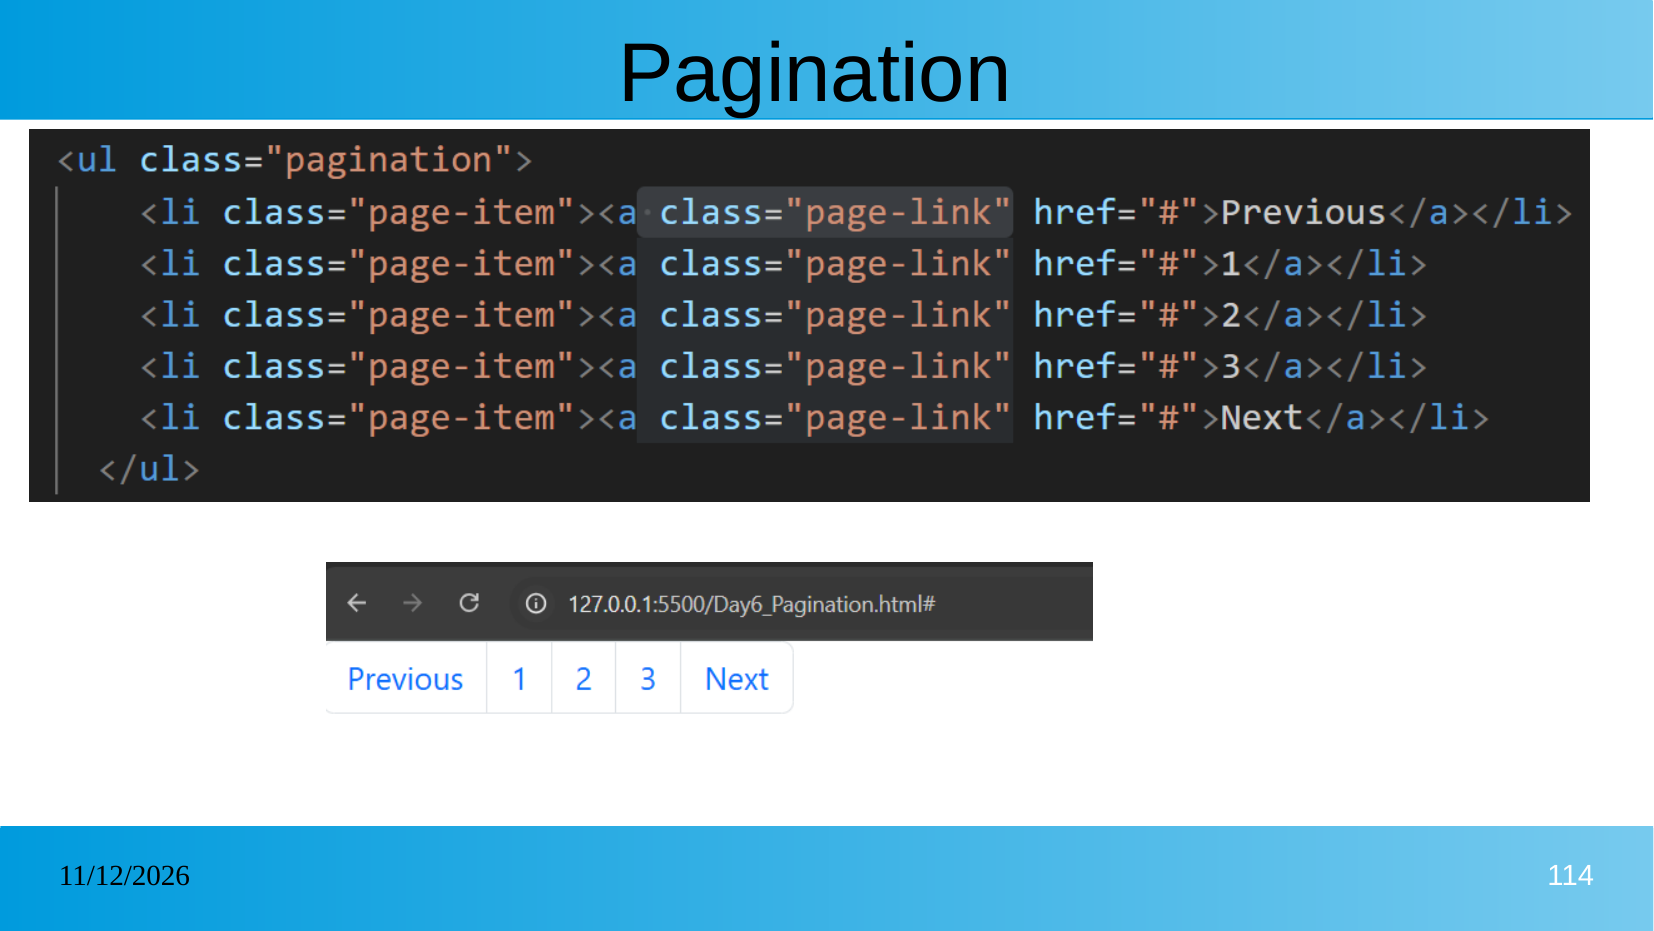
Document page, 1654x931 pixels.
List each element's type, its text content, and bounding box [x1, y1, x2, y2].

picture [29, 129, 1590, 503]
slide_number 114 [1210, 856, 1595, 916]
picture [326, 561, 1093, 798]
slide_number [59, 856, 443, 916]
title Pagination [59, 29, 1595, 108]
